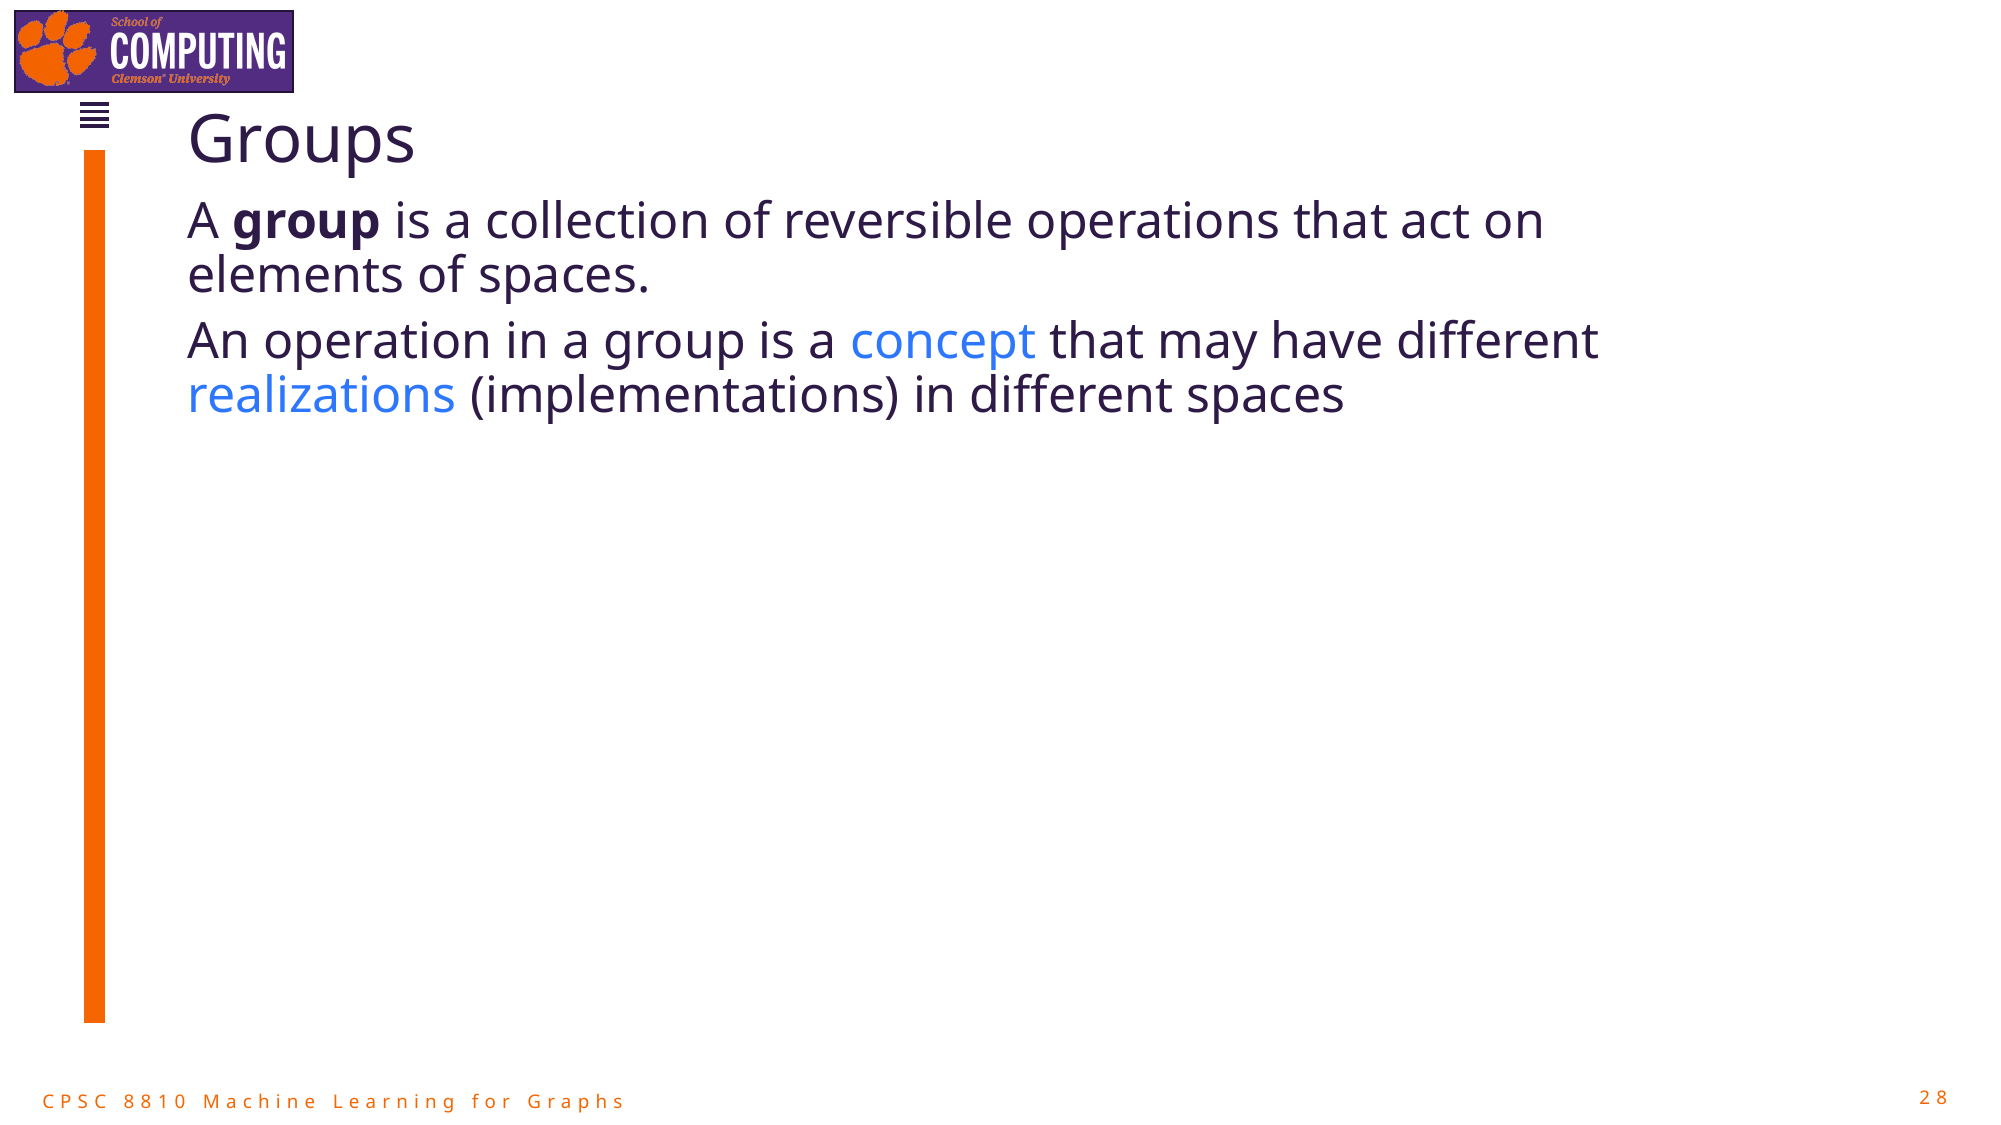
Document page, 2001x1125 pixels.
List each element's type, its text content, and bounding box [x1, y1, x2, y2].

title Groups [187, 104, 1913, 178]
list A group is a collection of reversible operations that act on elements of spaces. An operation in a group is a concept that may have different realizations (implementations) in different spaces [187, 195, 1679, 426]
picture [18, 10, 285, 86]
